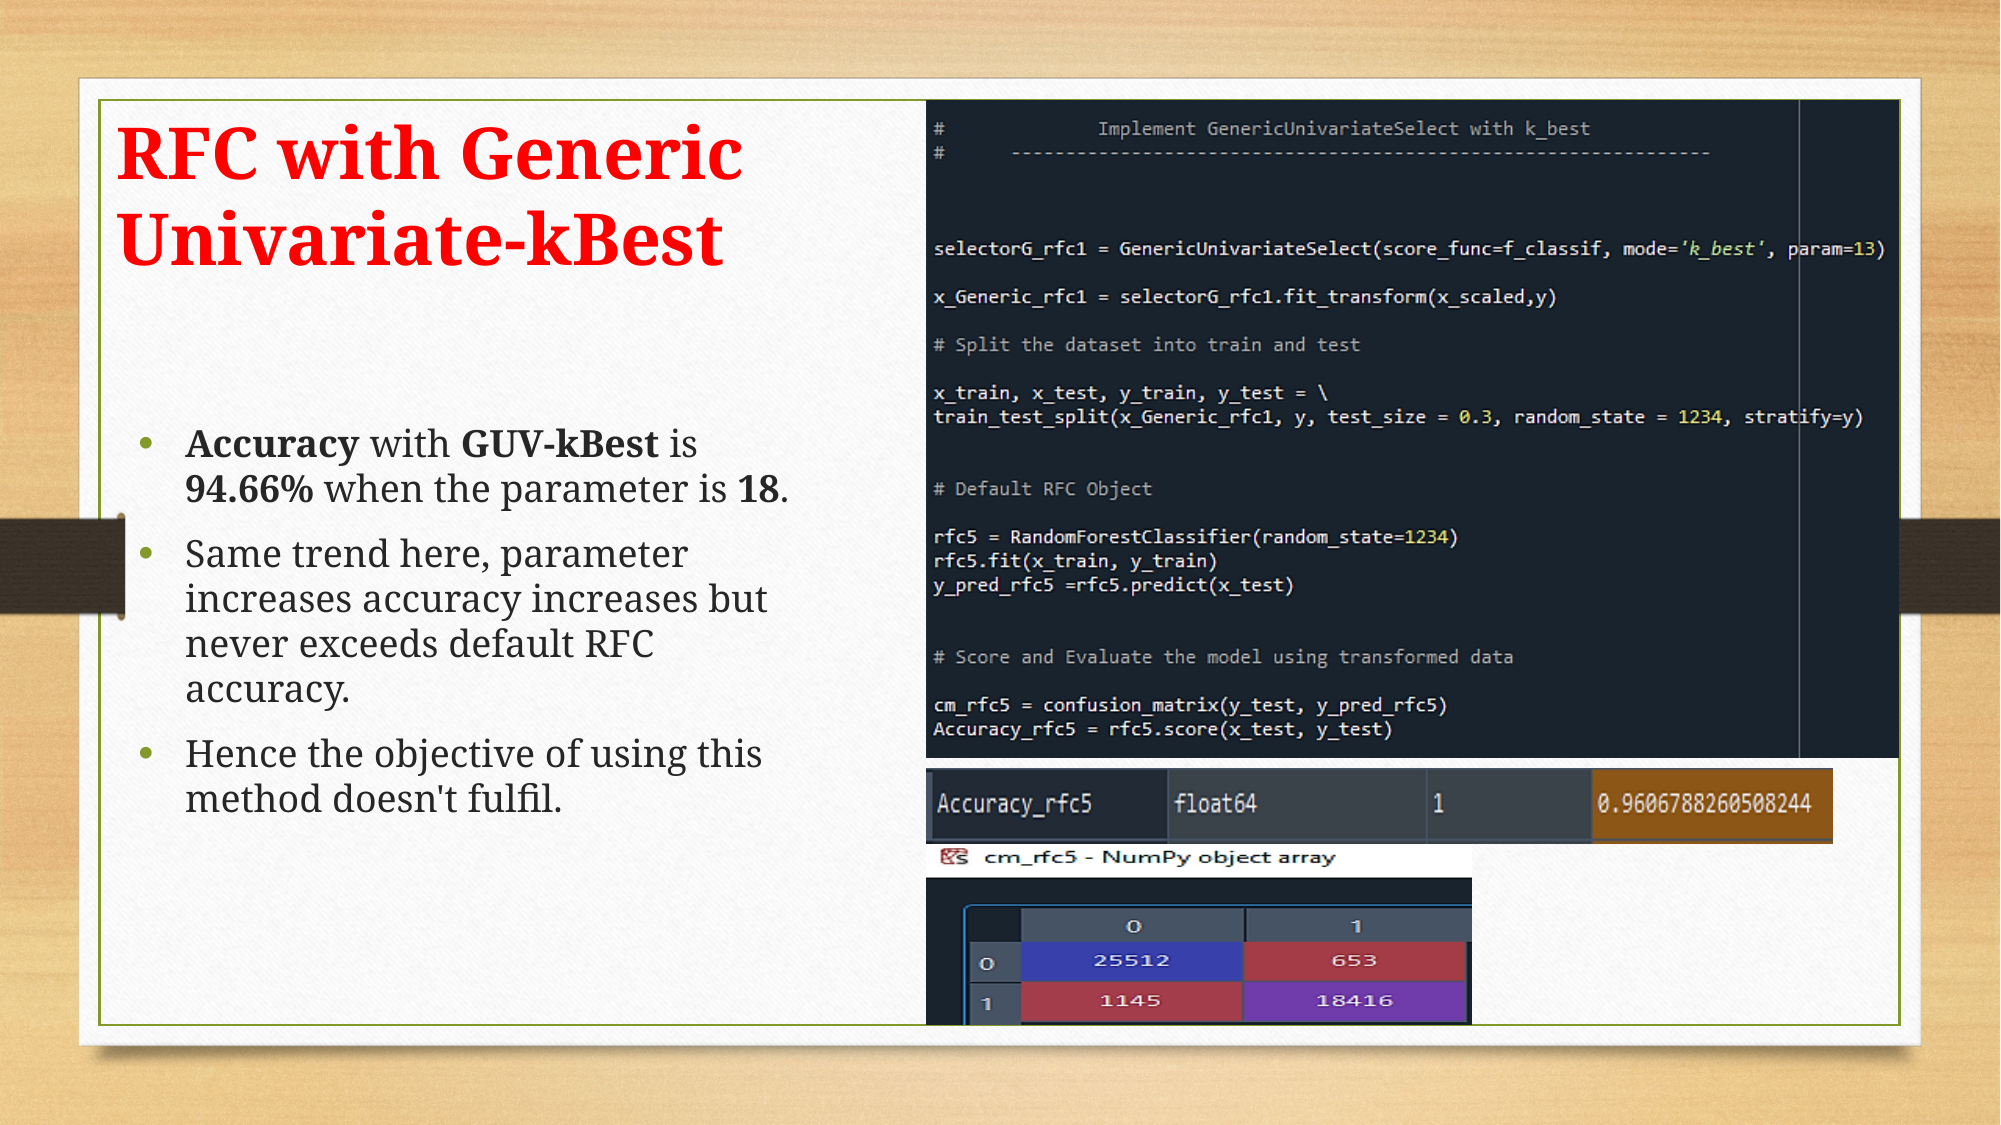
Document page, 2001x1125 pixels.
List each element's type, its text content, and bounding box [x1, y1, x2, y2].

list Accuracy with GUV-kBest is 94.66% when the parameter is 18. Same trend here, parameter increases accuracy increases but never exceeds default RFC accuracy. Hence the objective of using this method doesn't fulfil. [123, 412, 824, 1025]
title RFC with Generic Univariate-kBest [101, 100, 803, 326]
picture [0, 0, 2001, 1125]
